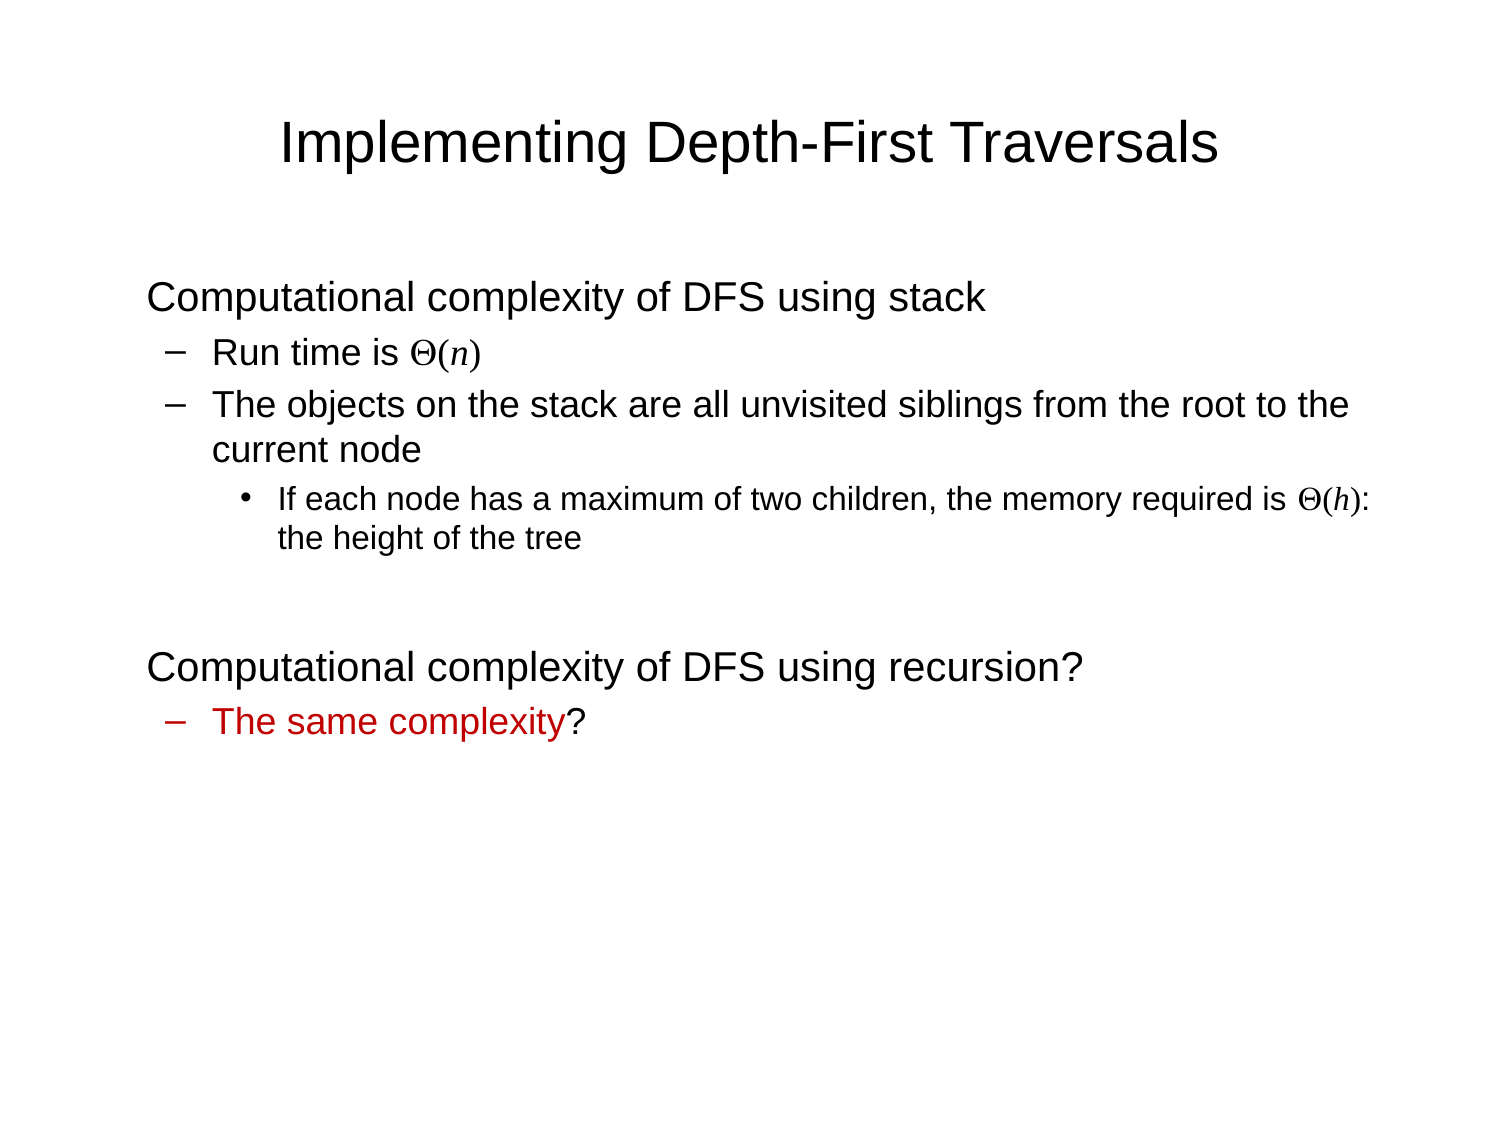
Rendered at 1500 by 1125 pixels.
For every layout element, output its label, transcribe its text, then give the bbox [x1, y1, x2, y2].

list Computational complexity of DFS using stack Run time is Q(n) The objects on the stack are all unvisited siblings from the root to the current node If each node has a maximum of two children, the memory required is Q(h): the height of the tree Computational complexity of DFS using recursion? The same complexity? Recursion just hides the detail of stack. [74, 262, 1426, 1006]
title Implementing Depth-First Traversals [74, 44, 1426, 233]
